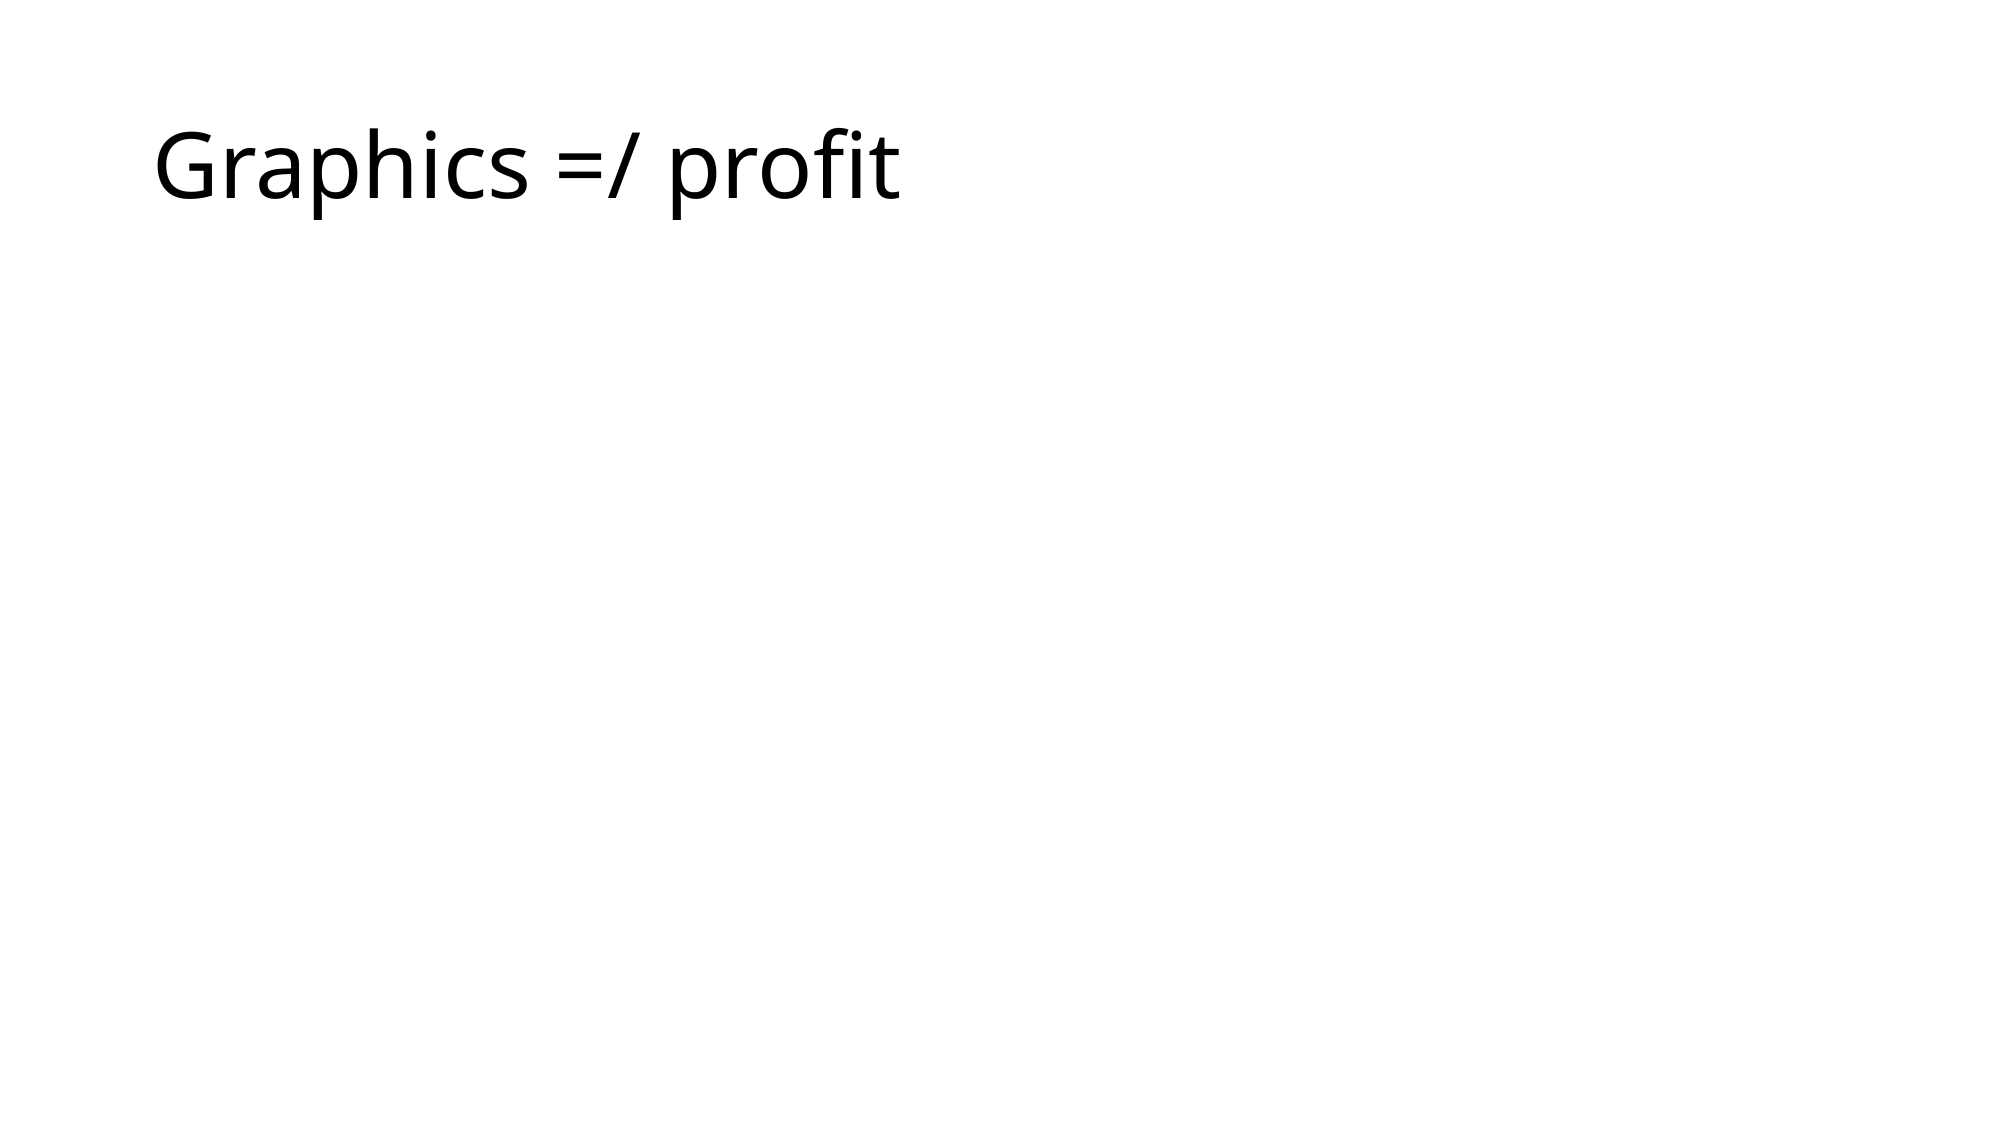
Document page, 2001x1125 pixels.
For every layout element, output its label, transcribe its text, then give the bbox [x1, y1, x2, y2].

title Graphics =/ profit [137, 59, 1863, 278]
